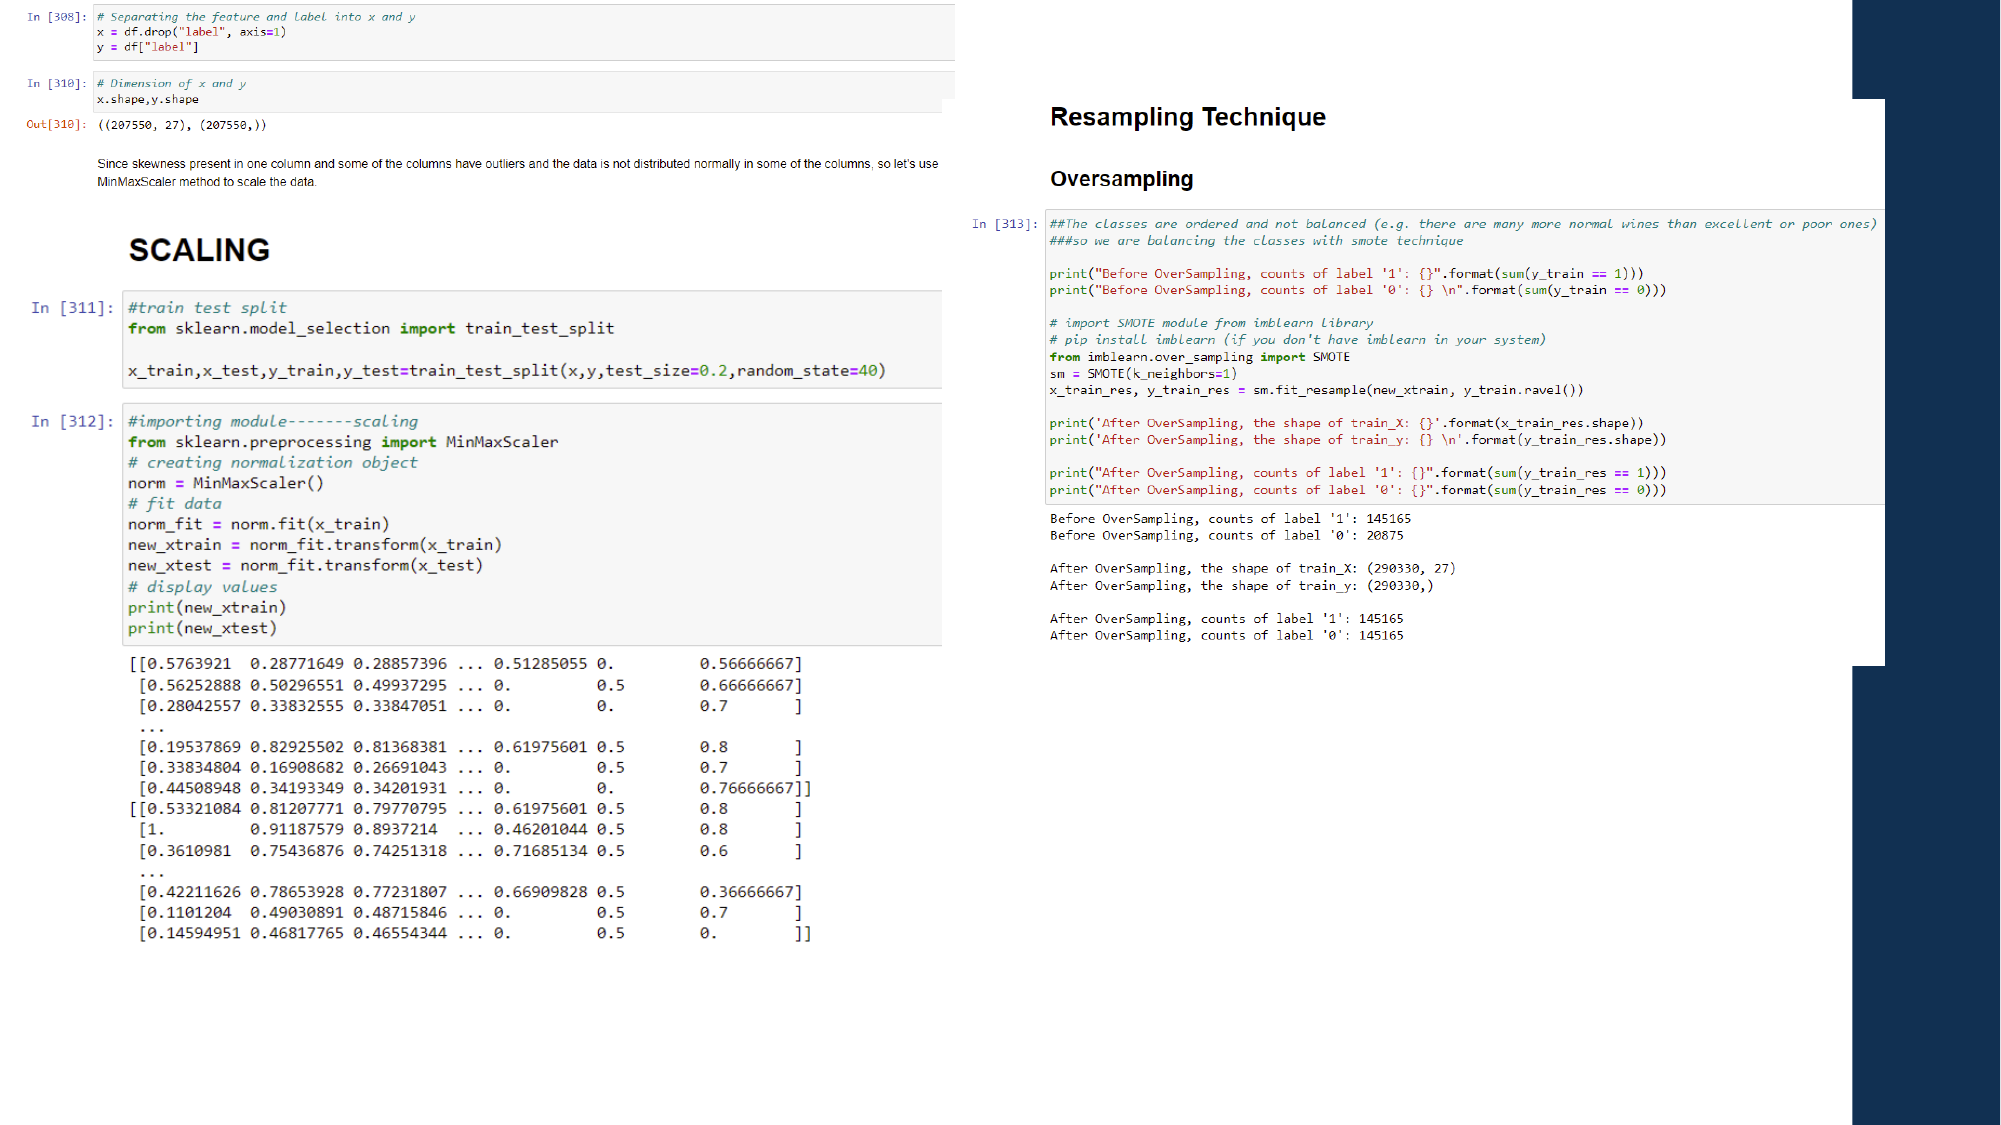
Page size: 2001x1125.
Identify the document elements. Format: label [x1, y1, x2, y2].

picture [0, 0, 1886, 975]
